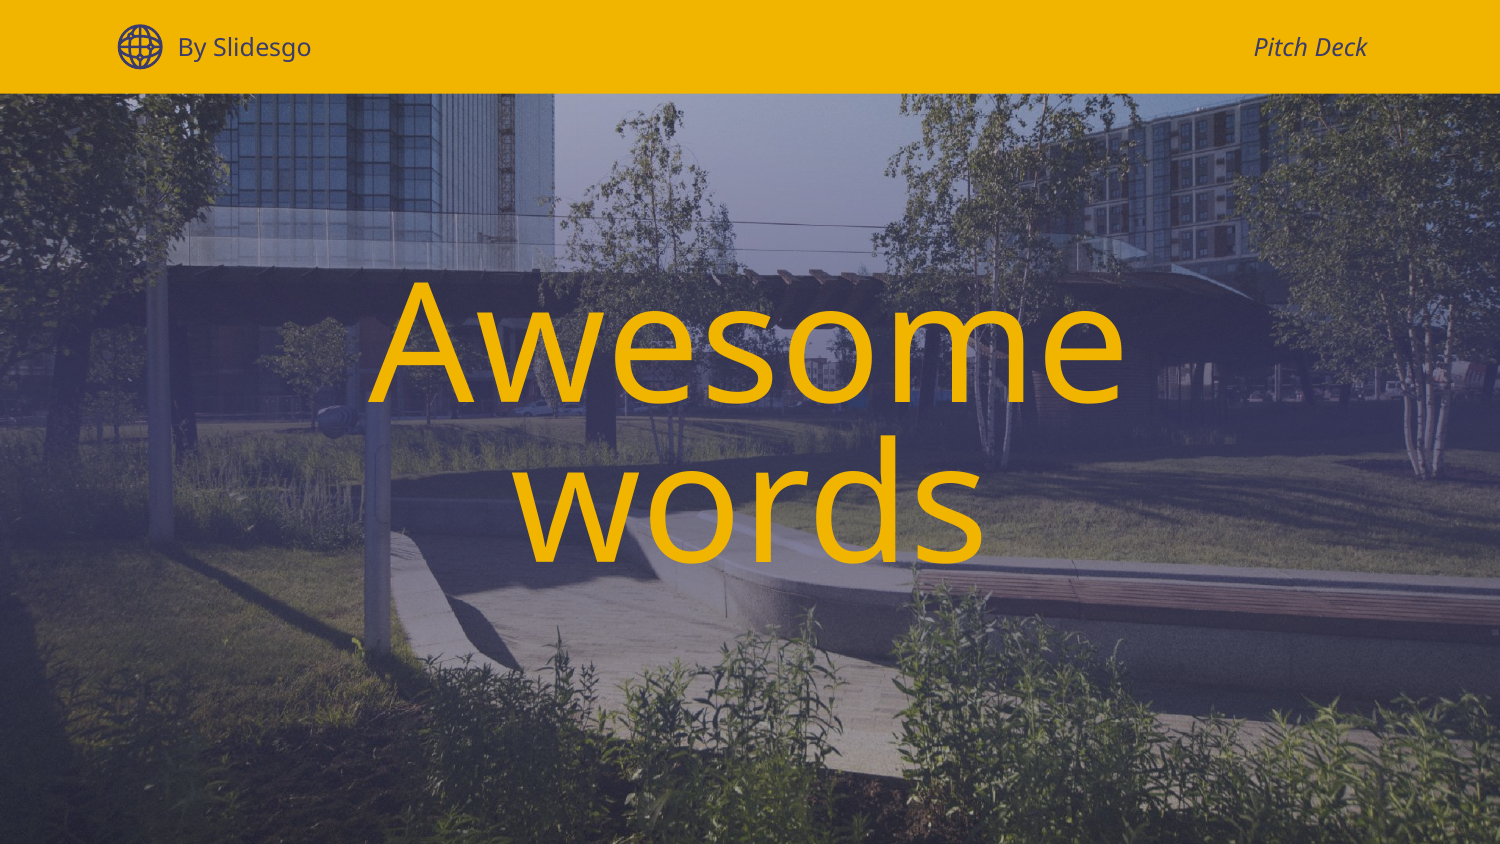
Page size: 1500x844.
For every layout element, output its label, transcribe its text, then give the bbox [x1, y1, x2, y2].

title Awesome words [233, 259, 1267, 675]
text_box [0, 0, 1500, 94]
text_box [117, 24, 163, 70]
text_box [0, 94, 1500, 844]
text_box By Slidesgo [162, 13, 370, 81]
text_box Pitch Deck [1175, 13, 1383, 81]
